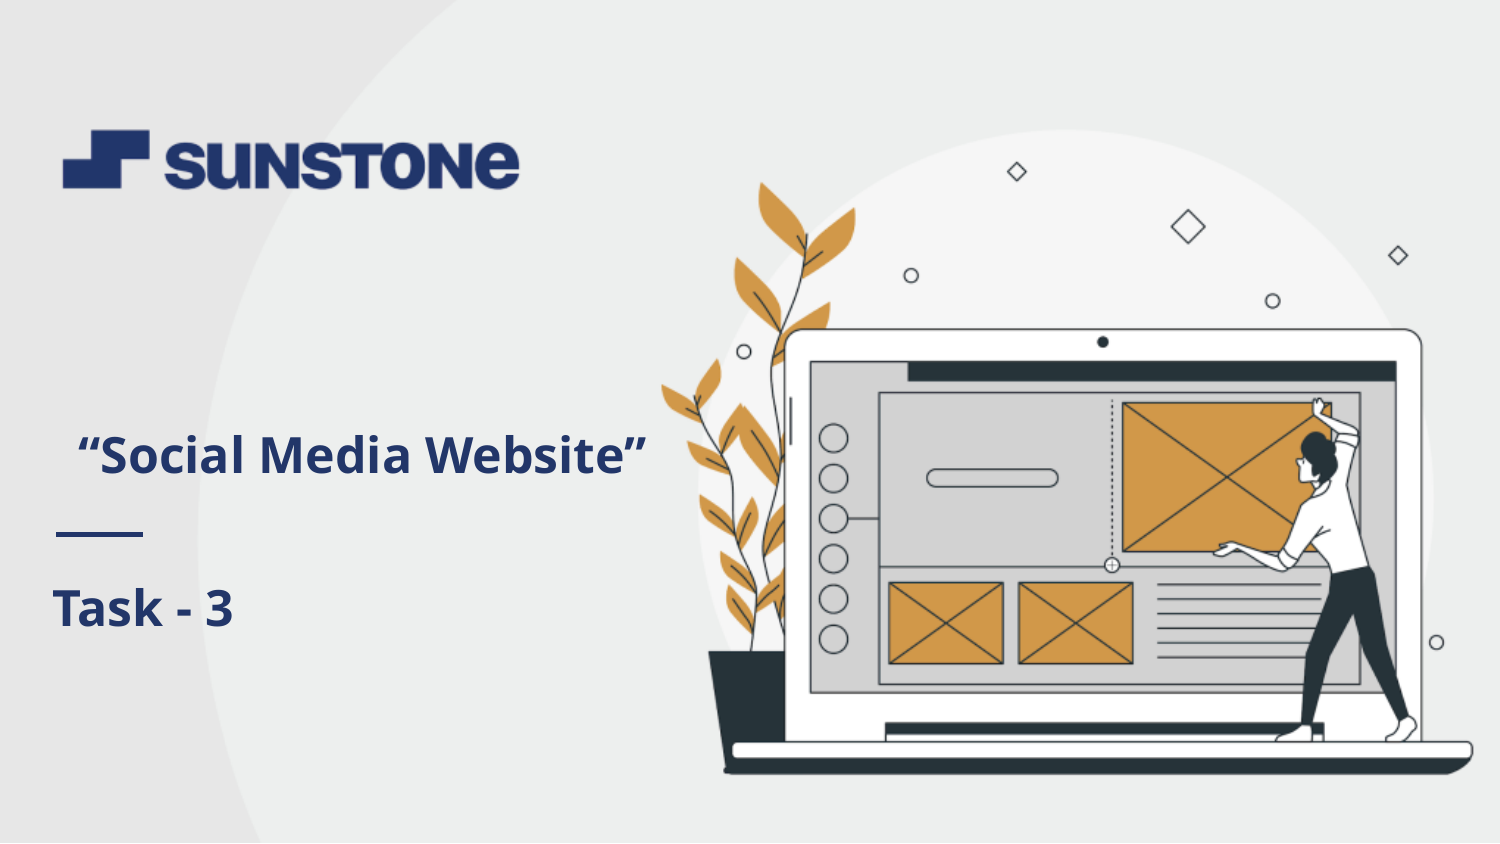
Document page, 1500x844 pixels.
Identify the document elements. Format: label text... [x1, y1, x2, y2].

text_box Task - 3 [0, 568, 568, 641]
picture [0, 0, 1500, 843]
list “Social Media Website” [25, 415, 670, 489]
